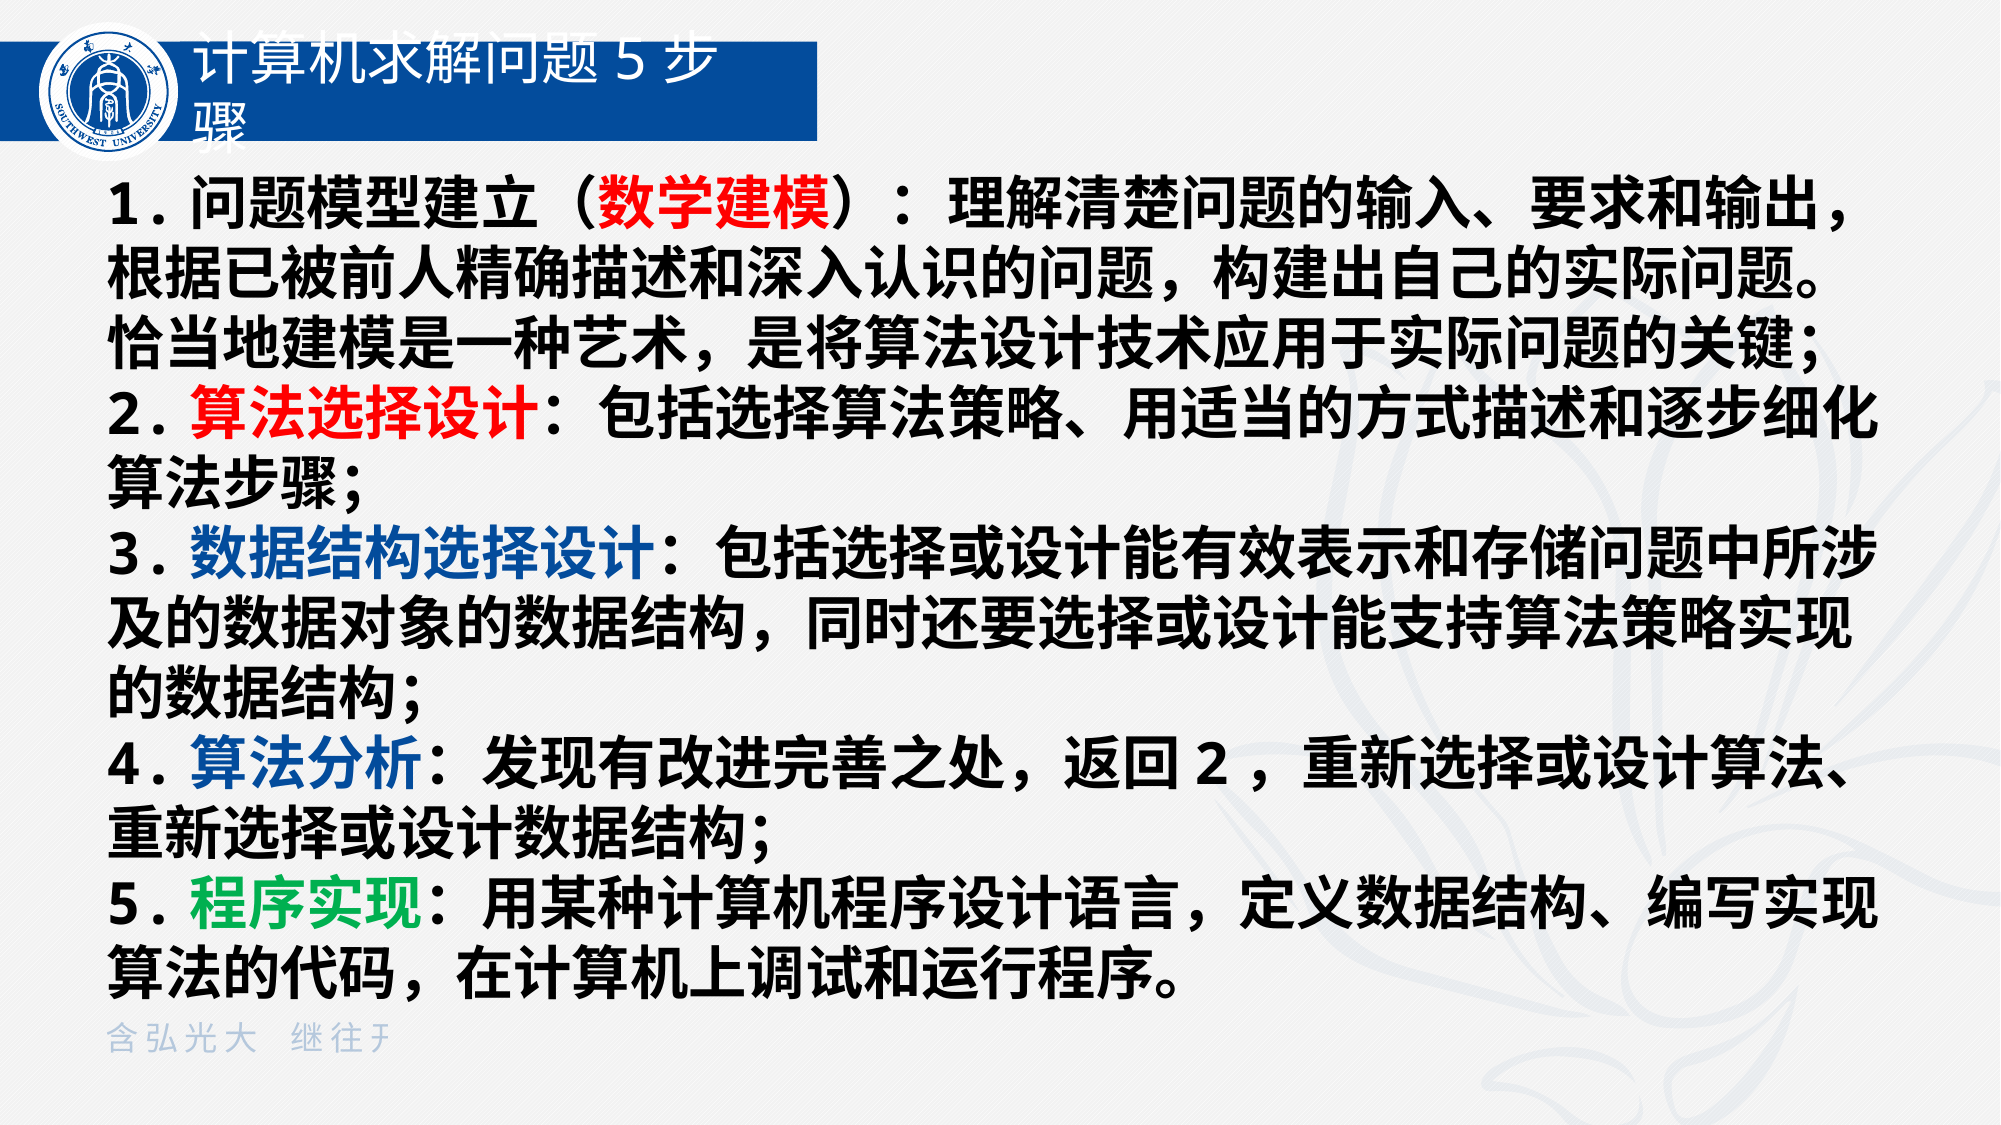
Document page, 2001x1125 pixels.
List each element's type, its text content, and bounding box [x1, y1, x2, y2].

list 计算机求解问题5步骤 [180, 41, 818, 141]
text_box 1.问题模型建立（数学建模）：理解清楚问题的输入、要求和输出，根据已被前人精确描述和深入认识的问题，构建出自己的实际问题。恰当地建模是一种艺术，是将算法设计技术应用于实际问题的关键； 2.算法选择设计：包括选择算法策略、用适当的方式描述和逐步细化算法步骤； 3.数据结构选择设计：包括选择或设计能有效表示和存储问题中所涉及的数据对象的数据结构，同时还要选择或设计能支持算法策略实现的数据结构； 4.算法分析：发现有改进完善之处，返回2，重新选择或设计算法、重新选择或设计数据结构； 5.程序实现：用某种计算机程序设计语言，定义数据结构、编写实现算法的代码，在计算机上调试和运行程序。 [91, 159, 1895, 1014]
